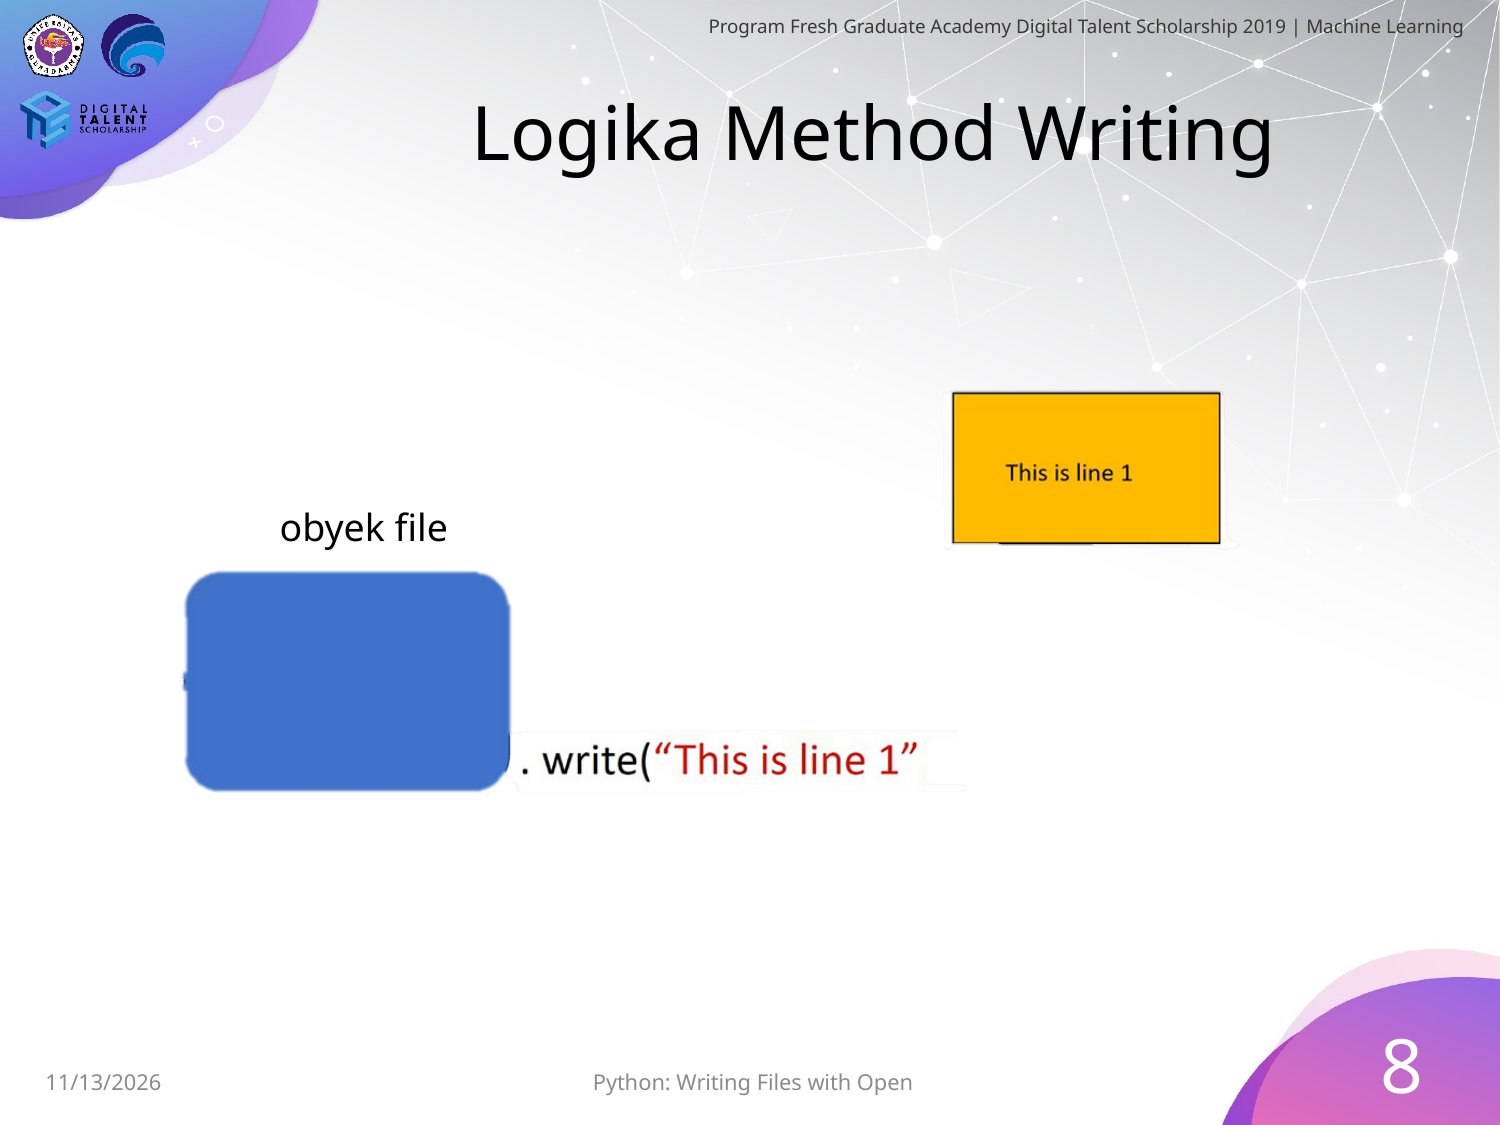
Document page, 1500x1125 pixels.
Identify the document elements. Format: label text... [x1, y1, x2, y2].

slide_number 8 [1327, 1025, 1477, 1115]
title Logika Method Writing [271, 66, 1477, 207]
footer Python: Writing Files with Open [386, 1053, 1121, 1114]
picture [0, 0, 1500, 1125]
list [64, 238, 1443, 1014]
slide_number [30, 1053, 272, 1114]
